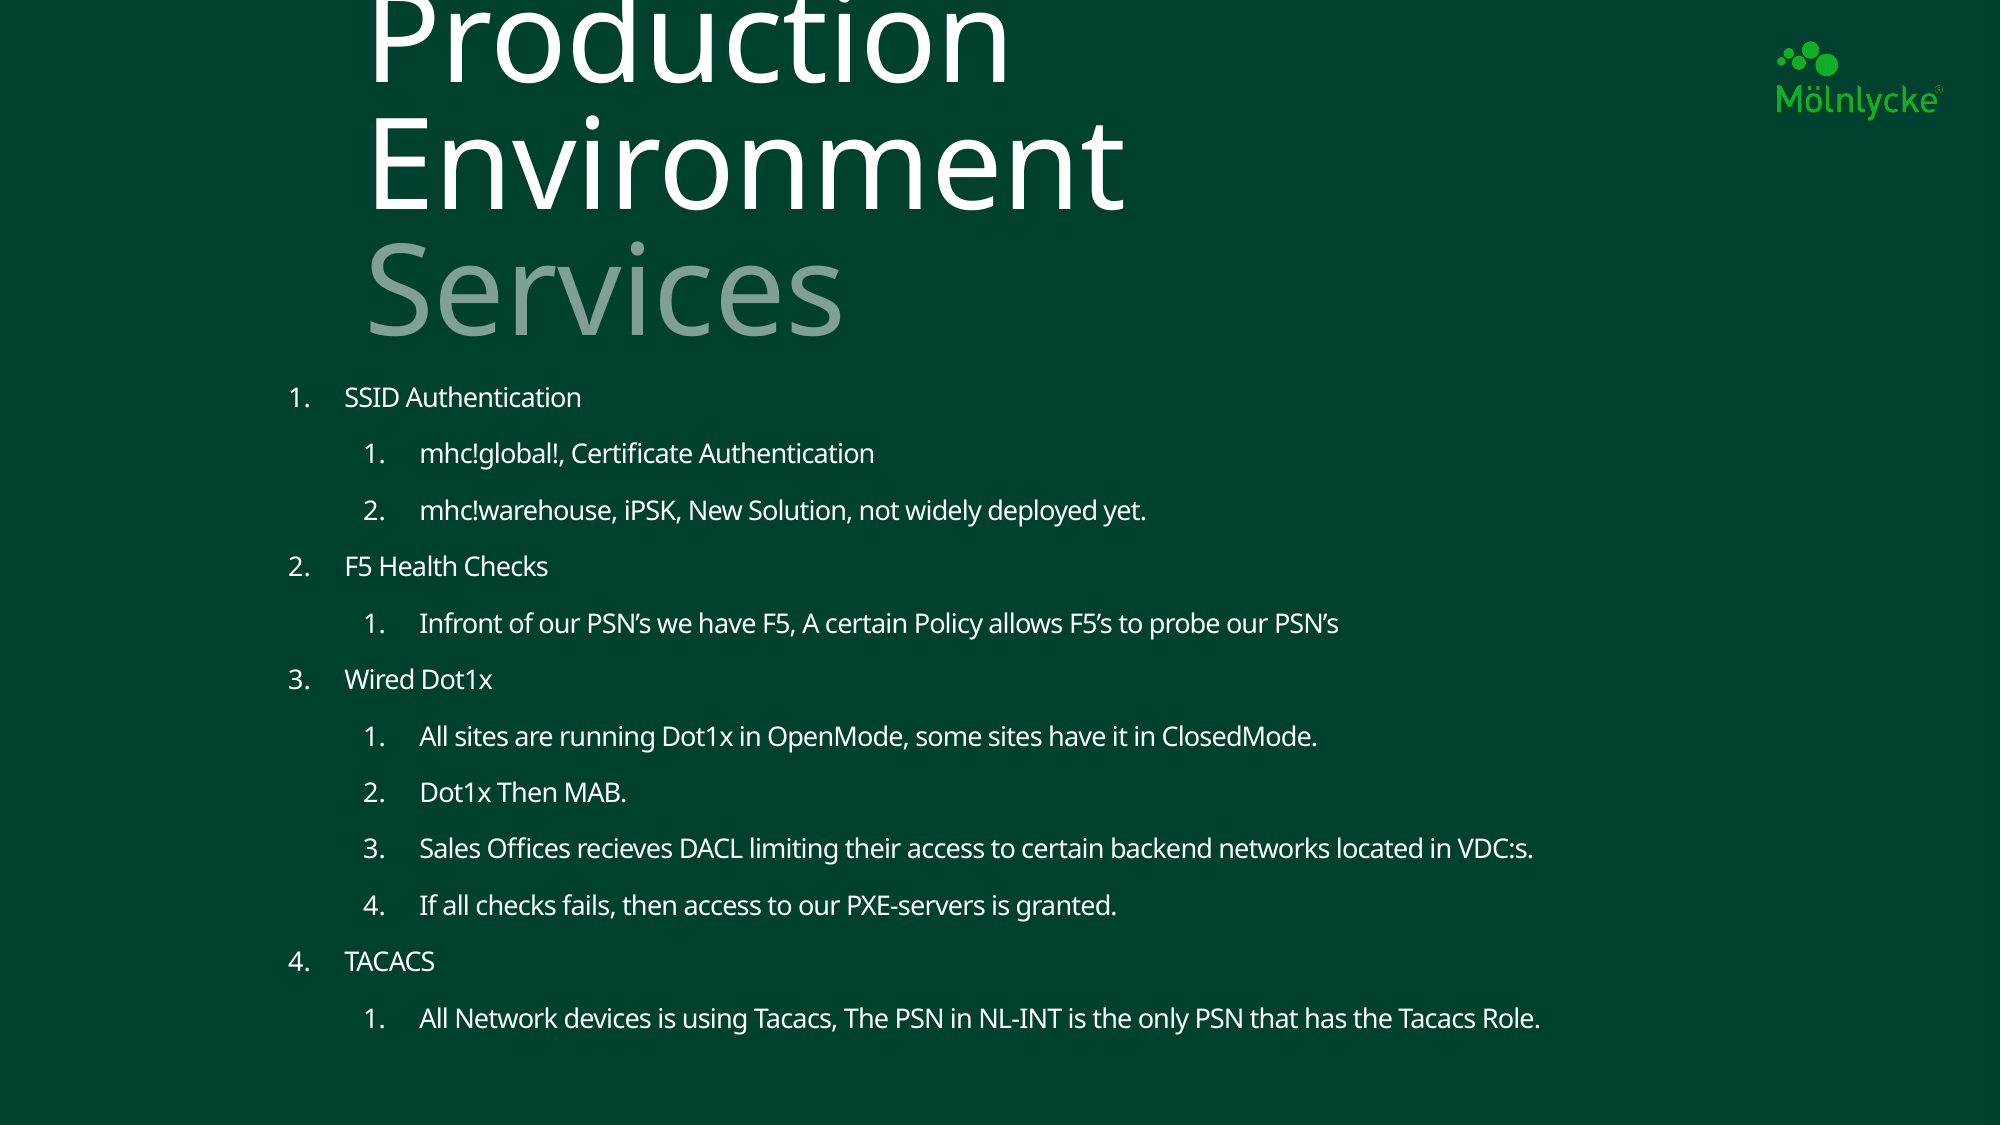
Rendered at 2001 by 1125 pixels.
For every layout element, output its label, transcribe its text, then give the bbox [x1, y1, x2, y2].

picture [1777, 41, 1943, 121]
subtitle Services [364, 233, 1617, 362]
title Production Environment [364, 6, 1617, 233]
text_box SSID Authentication mhc!global!, Certificate Authentication mhc!warehouse, iPSK, New Solution, not widely deployed yet. F5 Health Checks Infront of our PSN’s we have F5, A certain Policy allows F5’s to probe our PSN’s Wired Dot1x All sites are running Dot1x in OpenMode, some sites have it in ClosedMode. Dot1x Then MAB. Sales Offices recieves DACL limiting their access to certain backend networks located in VDC:s. If all checks fails, then access to our PXE-servers is granted. TACACS All Network devices is using Tacacs, The PSN in NL-INT is the only PSN that has the Tacacs Role. [288, 380, 1541, 1034]
